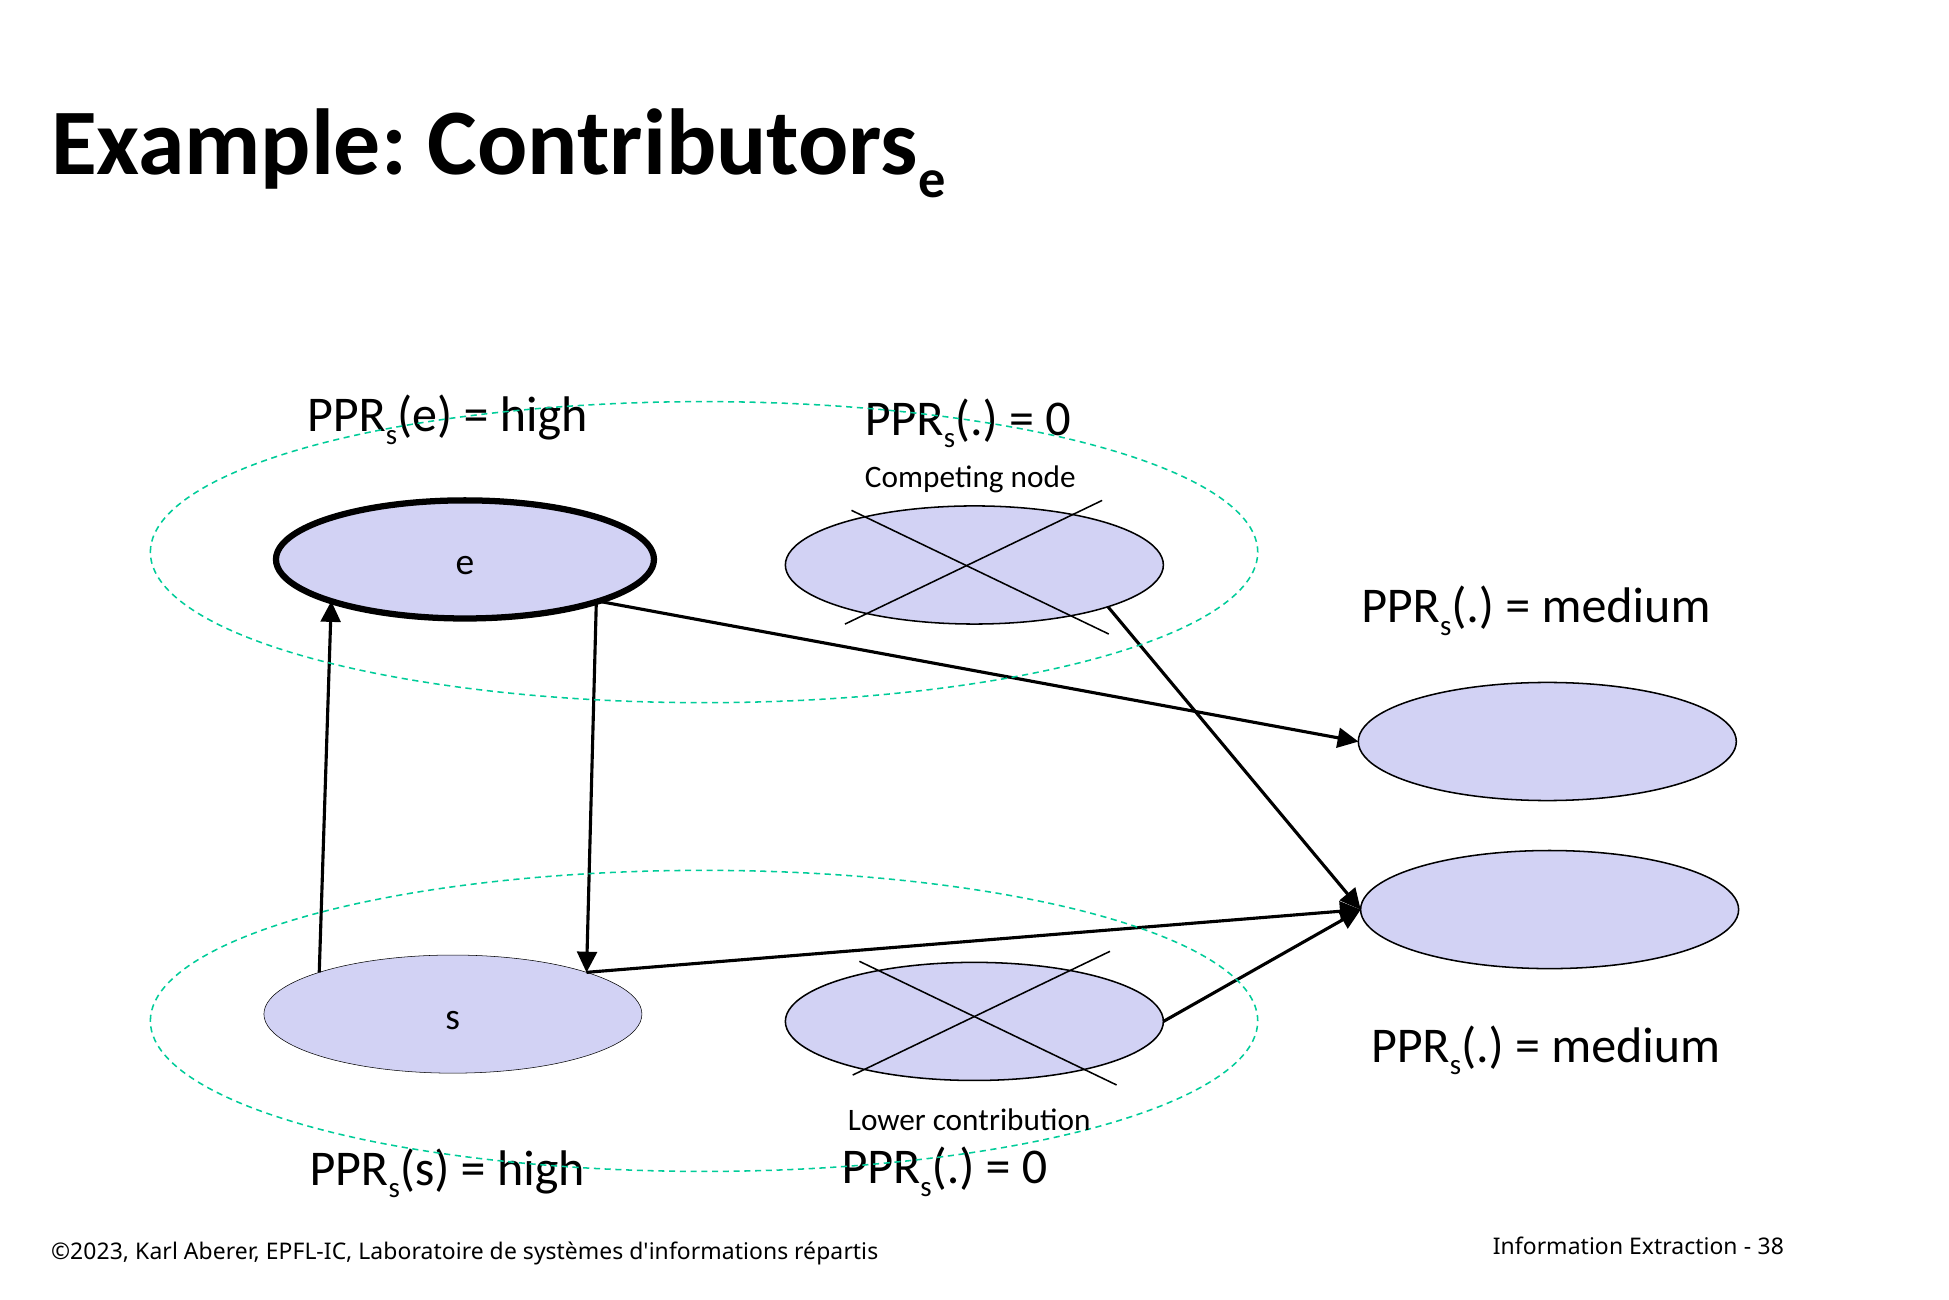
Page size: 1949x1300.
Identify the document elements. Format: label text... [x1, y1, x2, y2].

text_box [852, 951, 1111, 1076]
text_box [1107, 606, 1361, 910]
text_box PPRs(.) = medium [1356, 1004, 1758, 1088]
text_box PPRs(.) = 0 [826, 1145, 1074, 1210]
text_box [1106, 982, 1257, 1125]
text_box [602, 870, 1071, 908]
text_box [1365, 682, 1737, 801]
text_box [859, 960, 1117, 1086]
text_box Lower contribution [833, 1091, 1106, 1145]
text_box [150, 874, 1018, 1172]
text_box Competing node [850, 448, 1091, 498]
text_box PPRs(s) = high [294, 1127, 611, 1211]
text_box [150, 401, 1258, 699]
text_box [1365, 850, 1739, 969]
text_box PPRs(.) = 0 [850, 377, 1097, 445]
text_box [851, 510, 1109, 635]
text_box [844, 500, 1103, 625]
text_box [1163, 917, 1361, 1022]
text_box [586, 909, 1157, 973]
title Example: Contributorse [32, 57, 1803, 232]
text_box PPRs(.) = medium [1346, 565, 1749, 649]
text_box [586, 600, 597, 909]
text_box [1114, 601, 1359, 606]
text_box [598, 601, 1102, 742]
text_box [318, 600, 332, 973]
footer ©2023, Karl Aberer, EPFL-IC, Laboratoire de systèmes d'informations répartis [32, 1227, 1284, 1271]
text_box PPRs(e) = high [292, 374, 614, 451]
